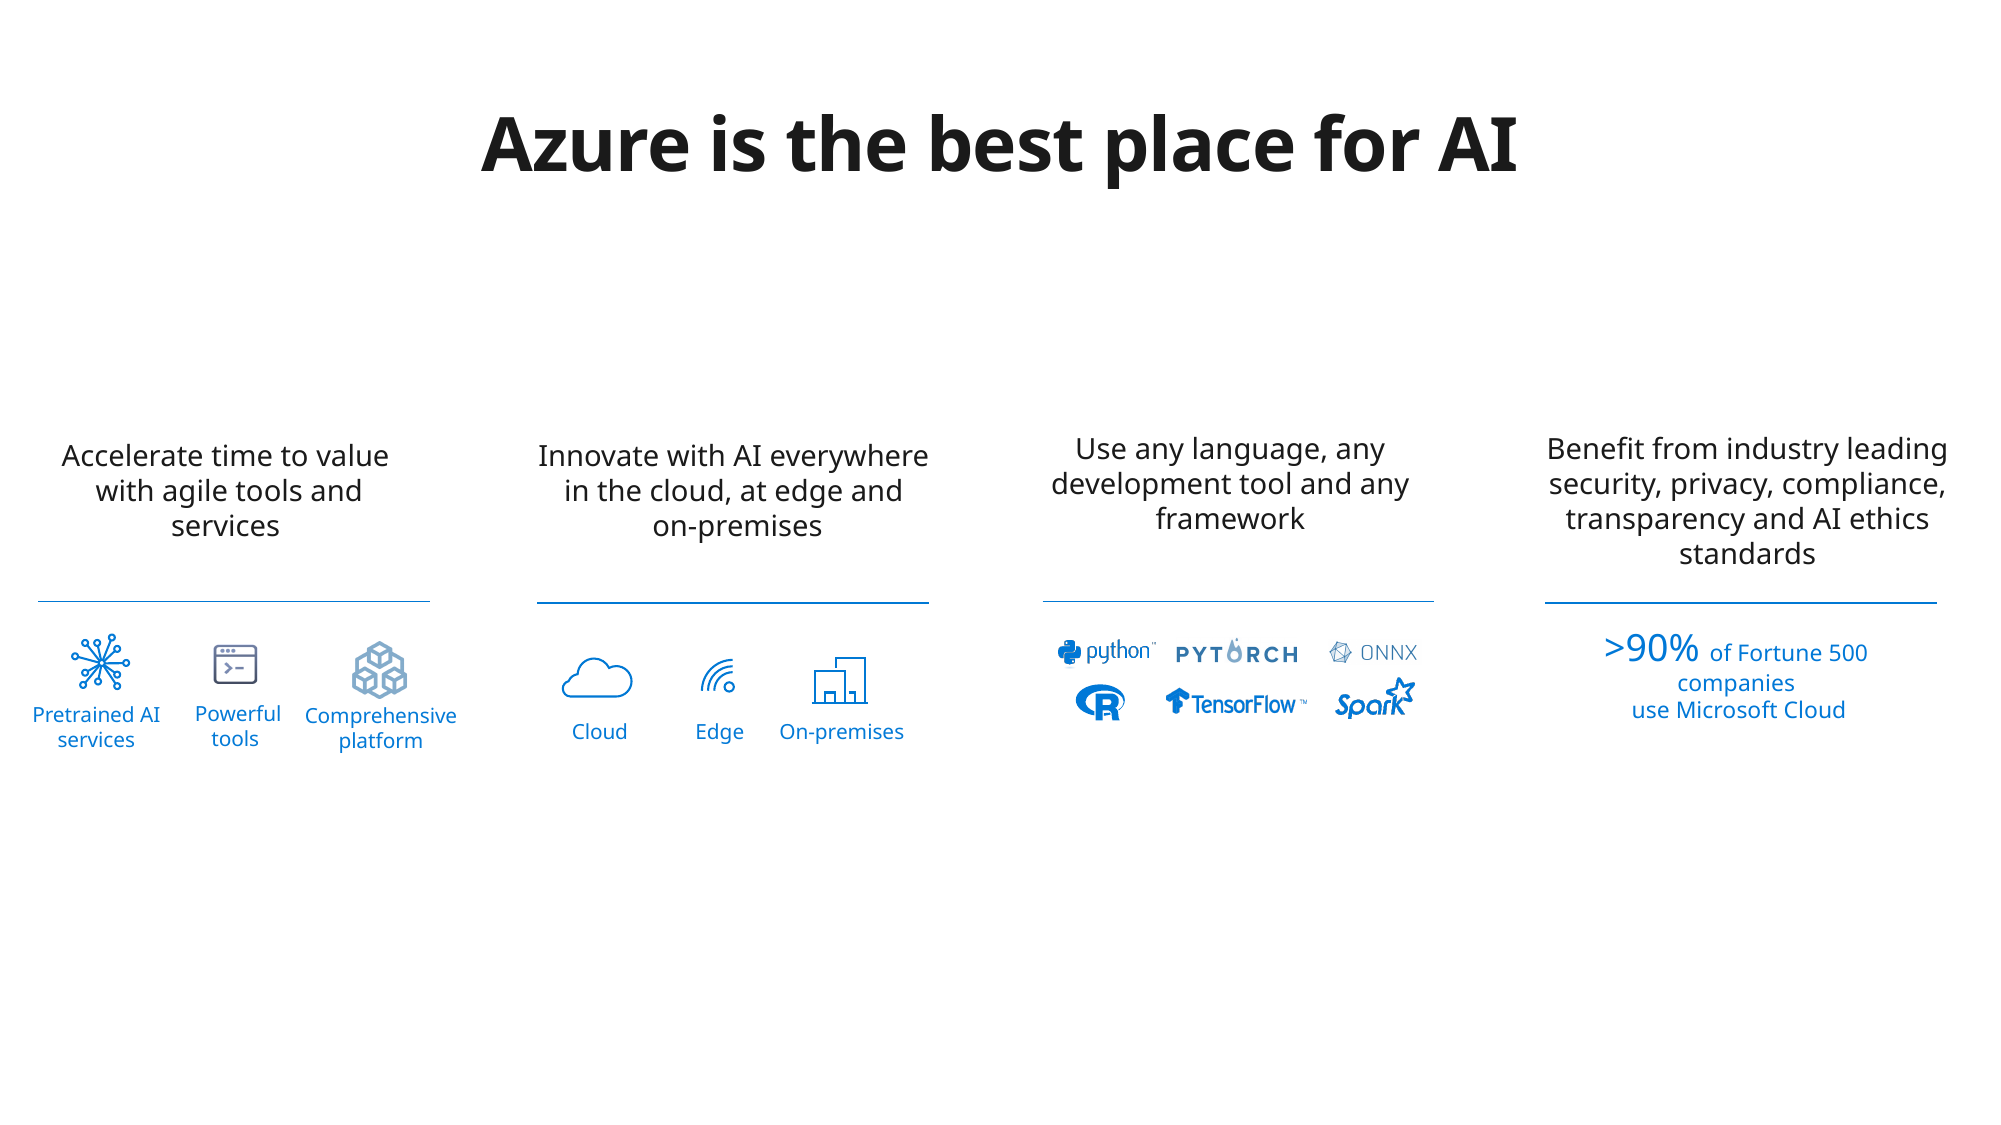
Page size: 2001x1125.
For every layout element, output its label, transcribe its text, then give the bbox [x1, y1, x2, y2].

text_box Azure is the best place for AI [456, 96, 1544, 247]
text_box Comprehensive platform [288, 699, 474, 756]
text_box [1042, 601, 1435, 721]
text_box Innovate with AI everywhere in the cloud, at edge and on-premises [488, 431, 980, 550]
text_box Use any language, any development tool and any framework [1009, 431, 1452, 536]
text_box Pretrained AI services [4, 698, 189, 755]
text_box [1512, 602, 1960, 734]
picture [350, 640, 409, 699]
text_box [536, 602, 930, 747]
text_box Benefit from industry leading security, privacy, compliance, transparency and AI ethics standards [1512, 430, 1983, 571]
text_box Accelerate time to value with agile tools and services [38, 430, 421, 550]
picture [206, 643, 265, 685]
text_box Powerful tools [189, 698, 331, 754]
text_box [71, 634, 130, 690]
